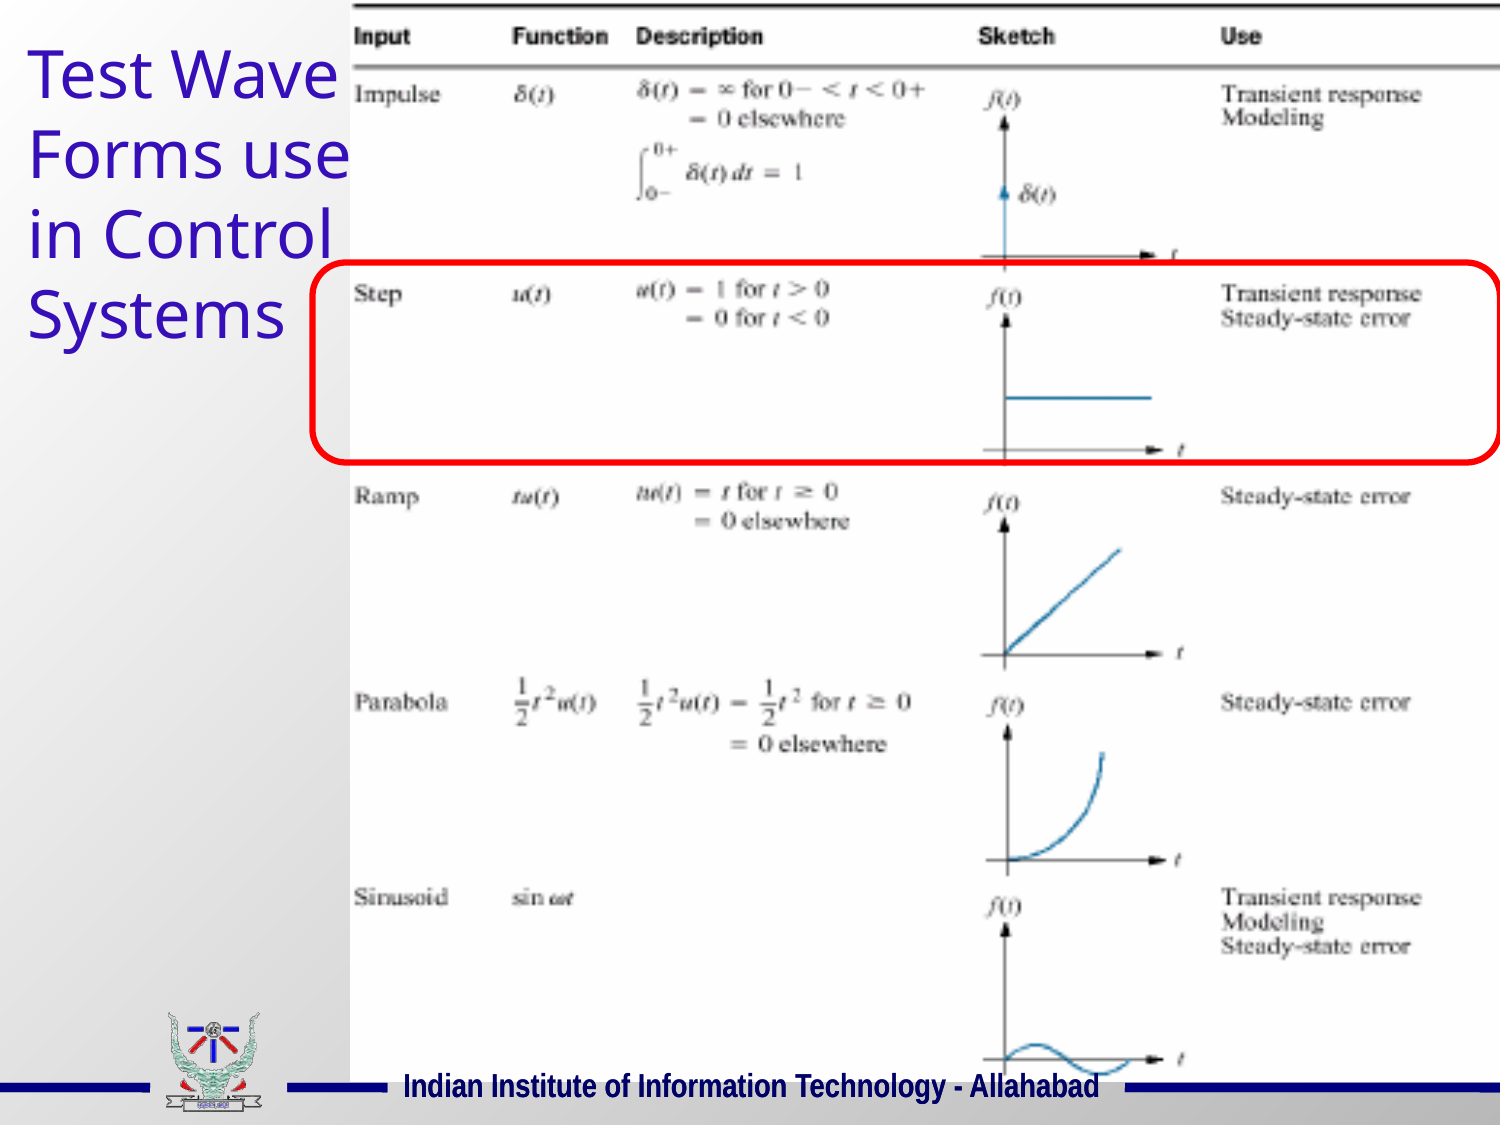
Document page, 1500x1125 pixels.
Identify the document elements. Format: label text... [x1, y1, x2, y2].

text_box Indian Institute of Information Technology - Allahabad [388, 1090, 1117, 1112]
picture [166, 1012, 264, 1113]
picture [349, 0, 1500, 1083]
text_box [312, 262, 344, 463]
text_box Test Wave Forms use in Control Systems [12, 24, 344, 360]
